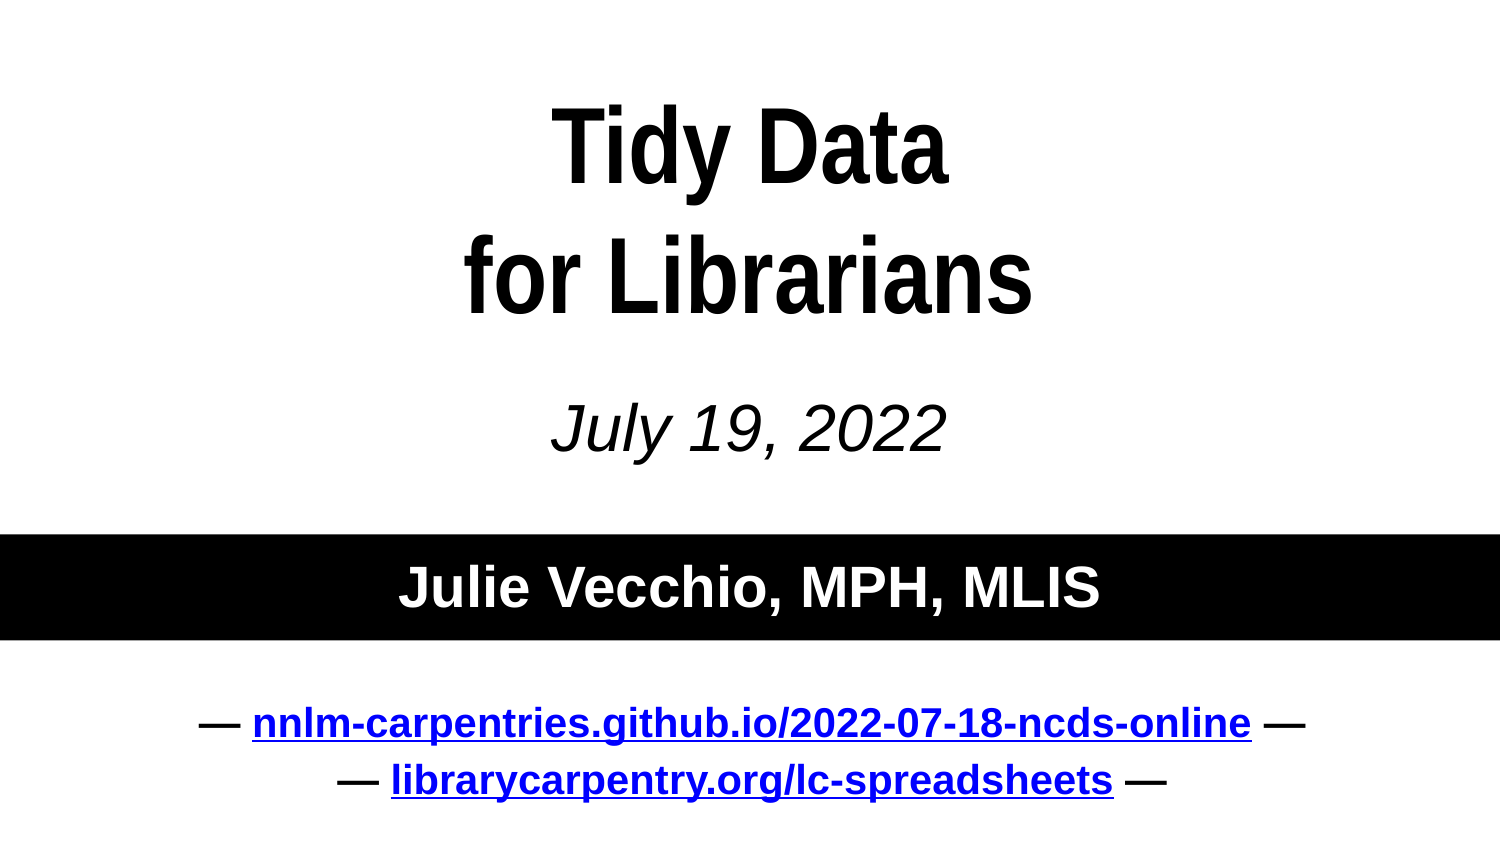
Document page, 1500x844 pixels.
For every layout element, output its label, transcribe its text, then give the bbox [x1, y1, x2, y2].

subtitle July 19, 2022 [0, 369, 1500, 500]
title Tidy Data for Librarians [51, 60, 1449, 369]
subtitle — nnlm-carpentries.github.io/2022-07-18-ncds-online — — librarycarpentry.org/lc-spreadsheets — [0, 673, 1500, 819]
subtitle Julie Vecchio, MPH, MLIS [0, 534, 1500, 641]
